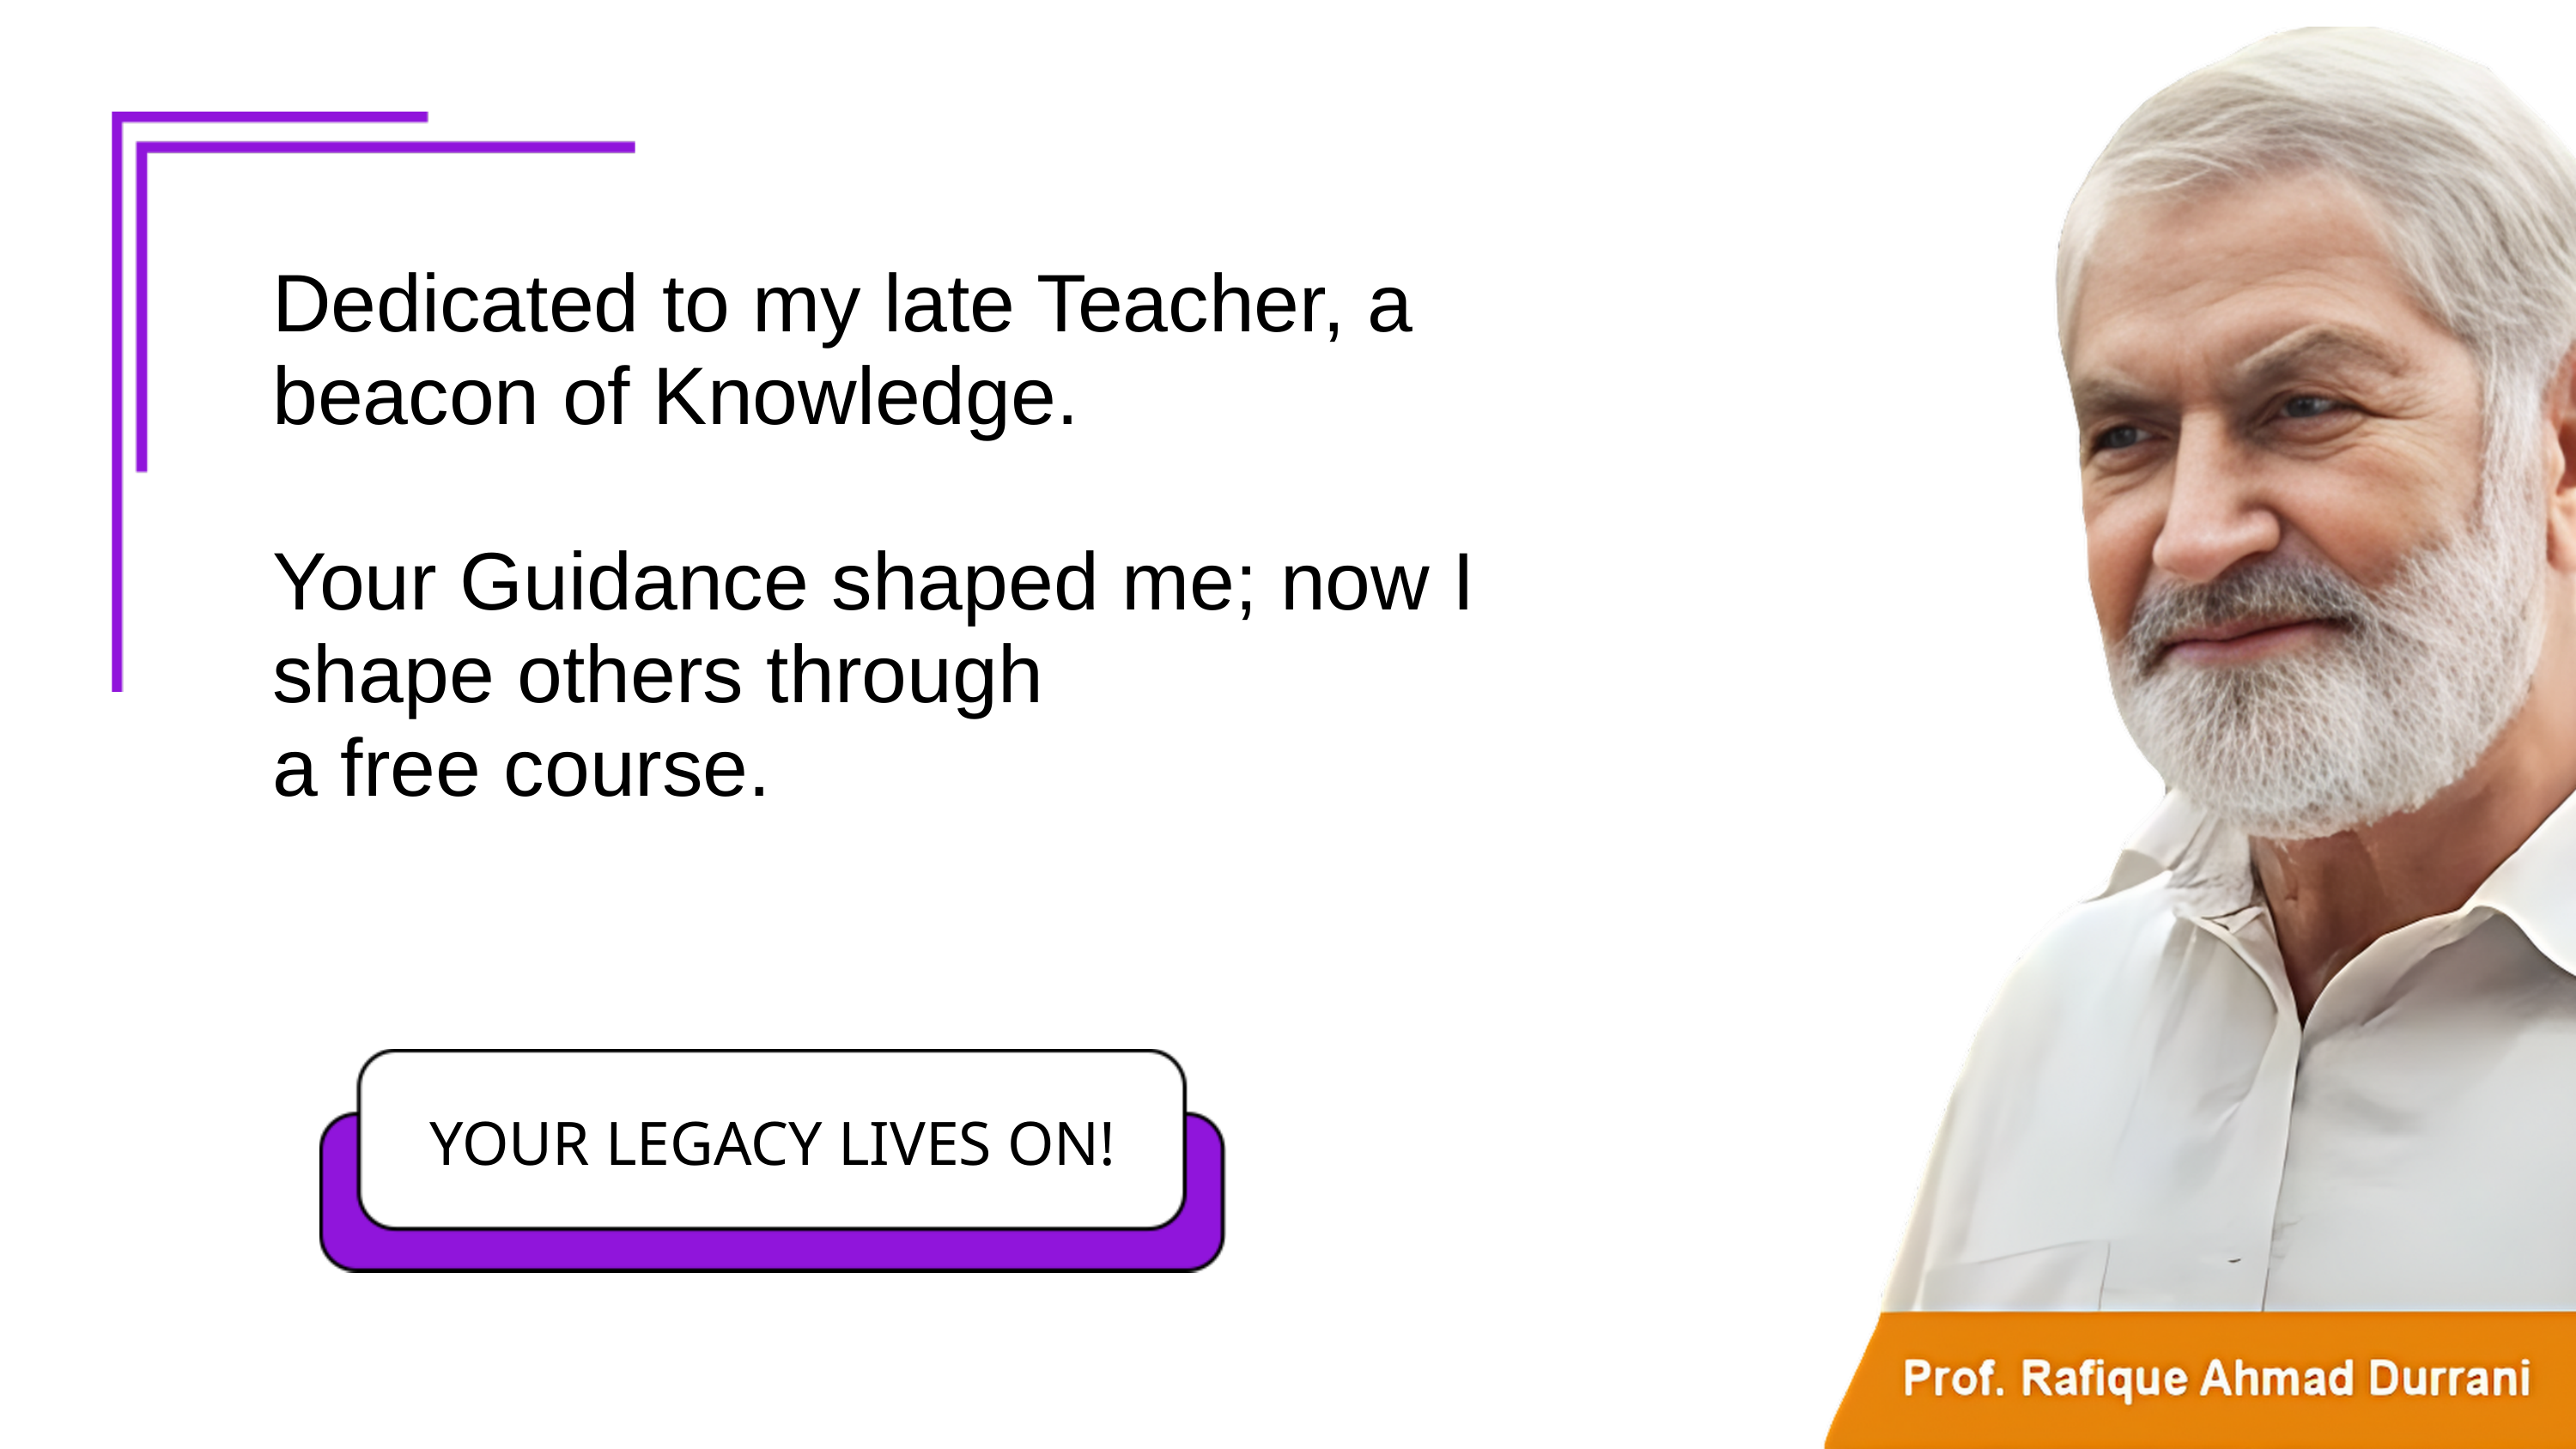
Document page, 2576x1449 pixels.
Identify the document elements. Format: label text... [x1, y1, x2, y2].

text_box YOUR LEGACY LIVES ON! [343, 1093, 1203, 1178]
text_box Dedicated to my late Teacher, a beacon of Knowledge. Your Guidance shaped me; now I shape others through a free course. [272, 254, 1656, 900]
text_box [319, 1049, 1227, 1274]
text_box [112, 112, 635, 692]
text_box [1759, 27, 2576, 1449]
